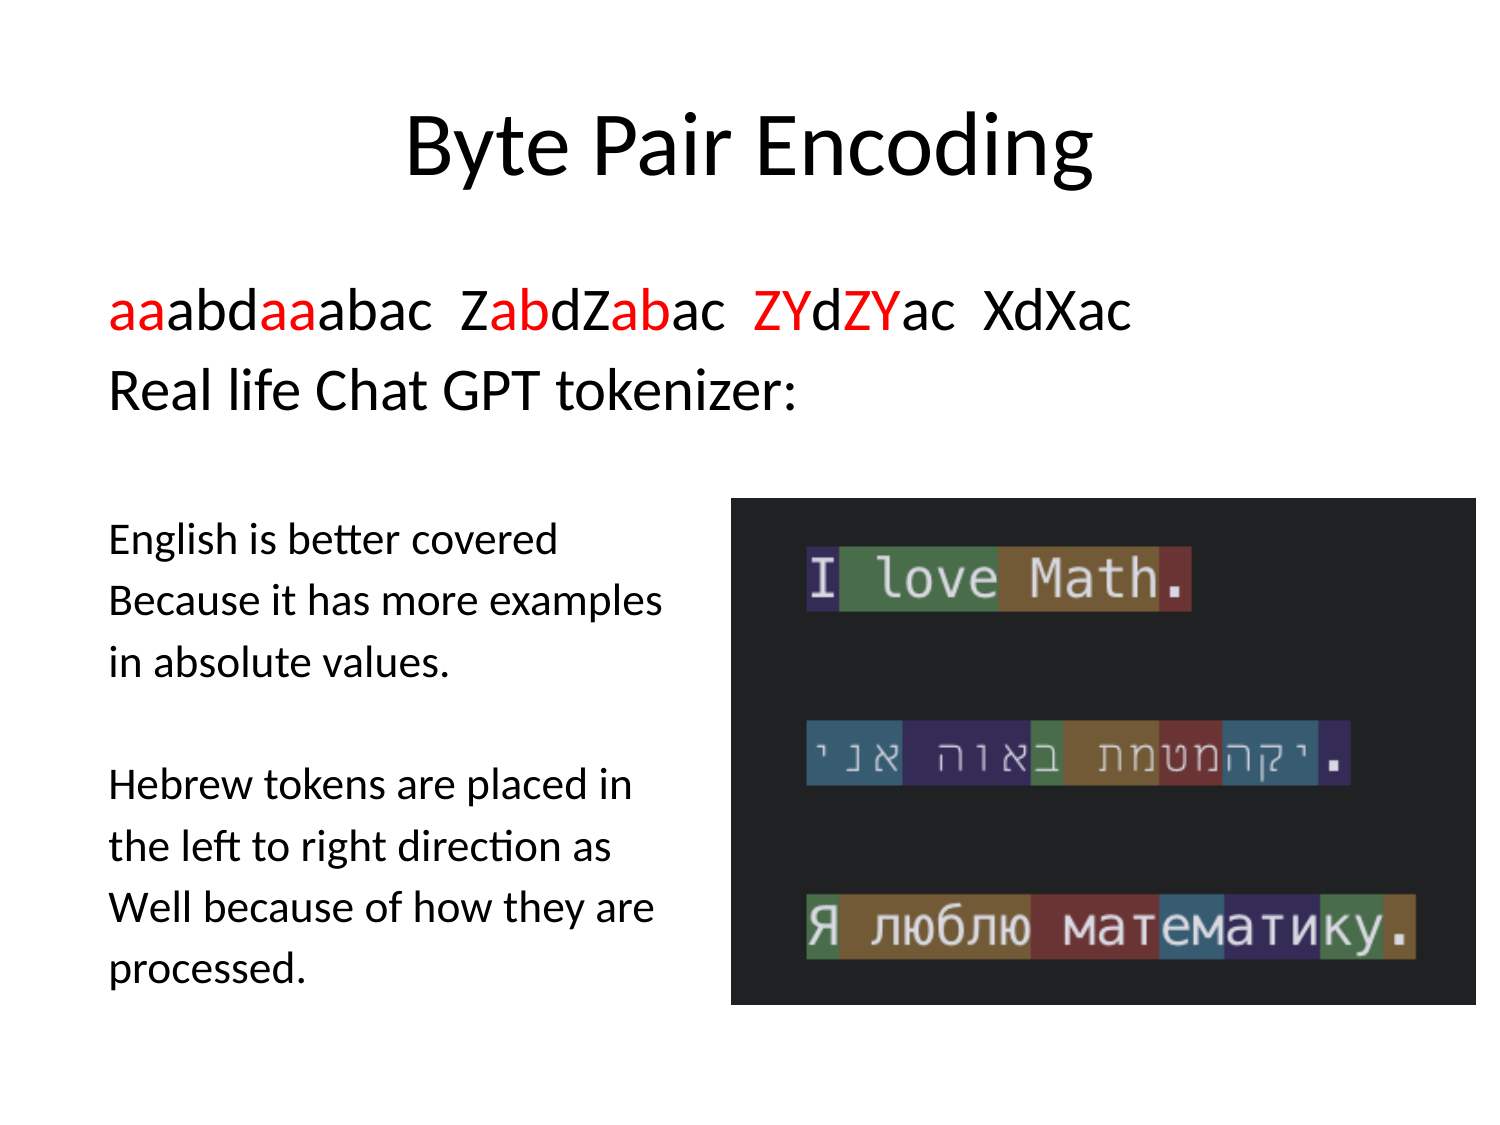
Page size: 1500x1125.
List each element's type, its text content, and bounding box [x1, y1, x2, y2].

picture [730, 498, 1476, 1006]
title Byte Pair Encoding [75, 45, 1425, 233]
